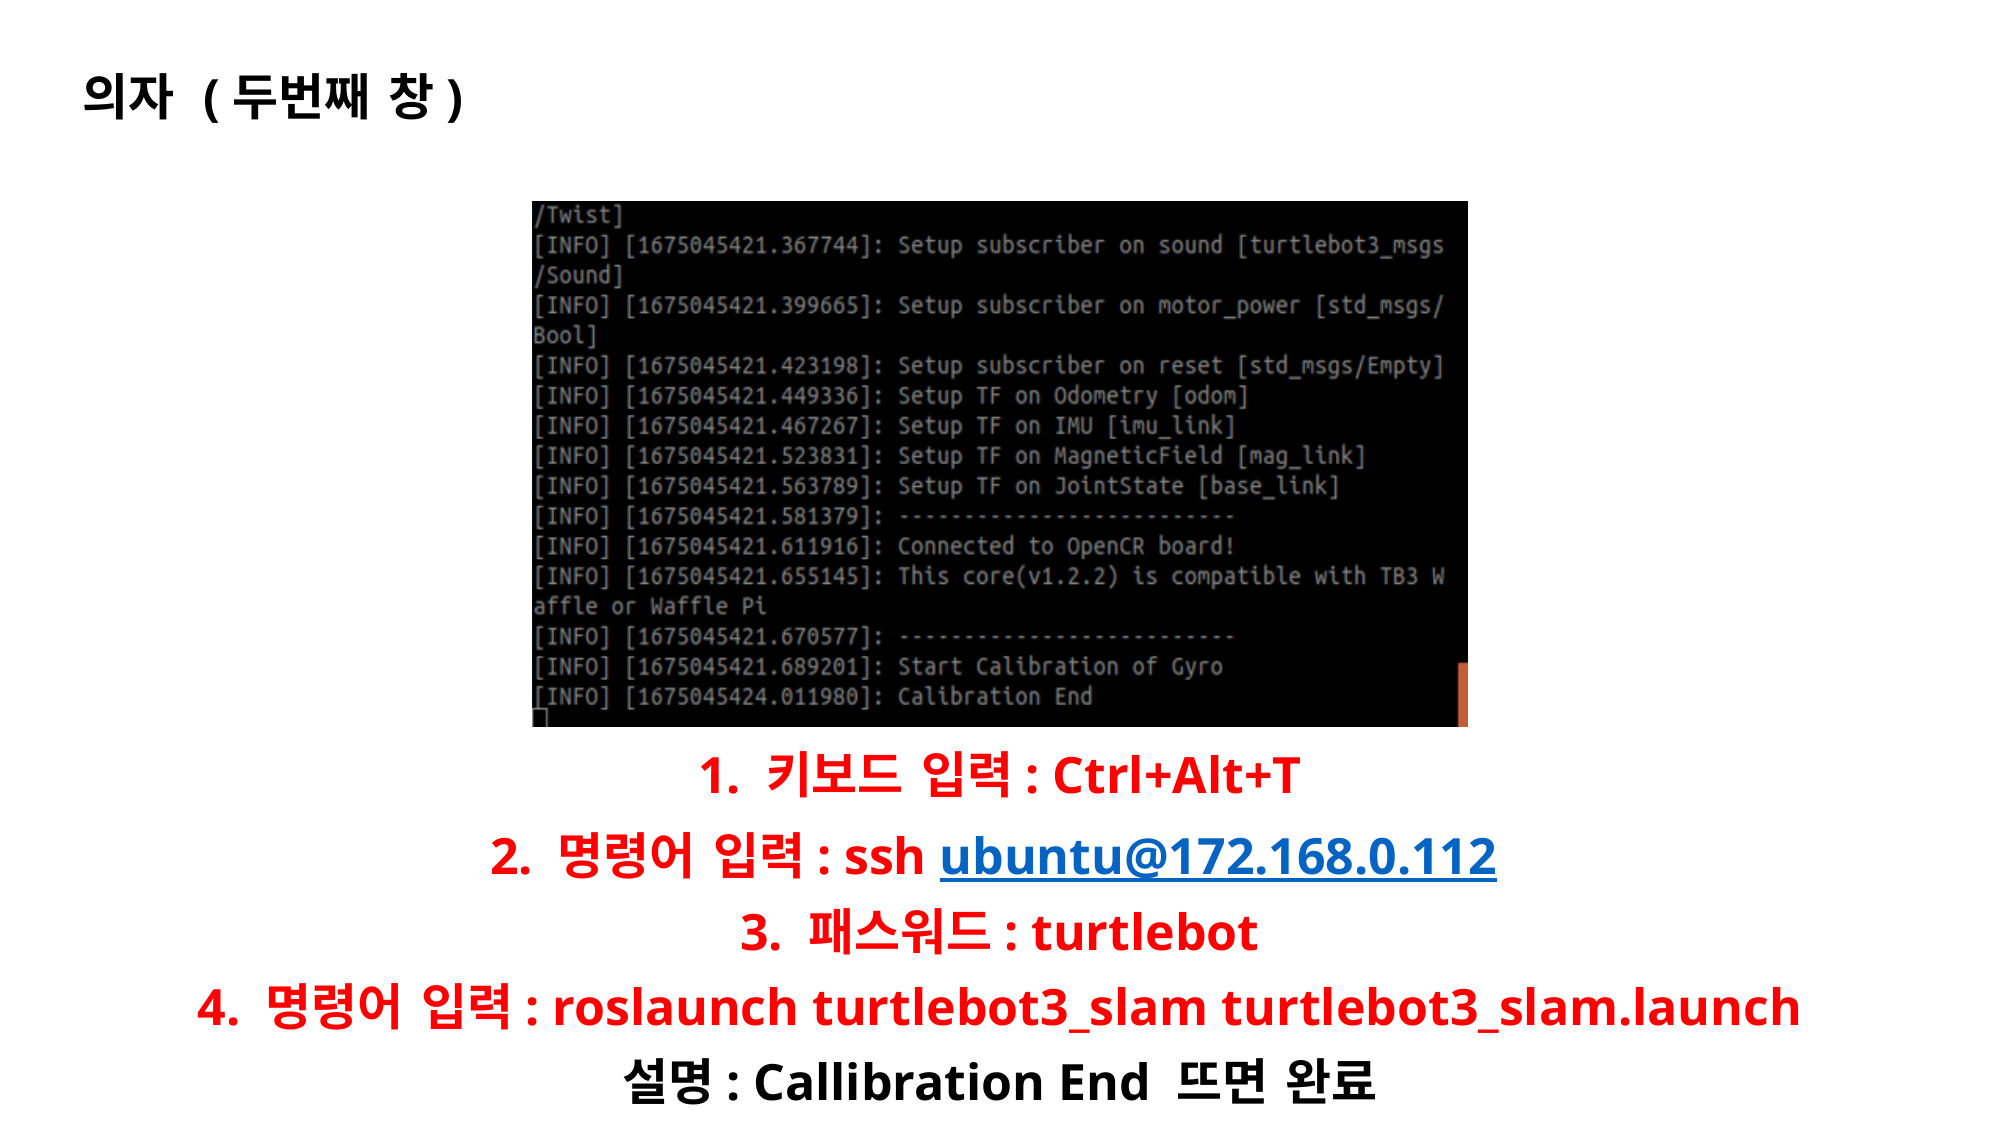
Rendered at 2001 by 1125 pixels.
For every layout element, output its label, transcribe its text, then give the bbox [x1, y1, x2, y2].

text_box 의자 (두번째 창) [37, 65, 1362, 337]
text_box 1. 키보드 입력: Ctrl+Alt+T 2. 명령어 입력: ssh ubuntu@172.168.0.112 3. 패스워드: turtlebot 4. 명령어 입력: roslaunch turtlebot3_slam turtlebot3_slam.launch 설명: Callibration End 뜨면 완료 [157, 743, 1843, 1015]
picture [532, 200, 1468, 727]
